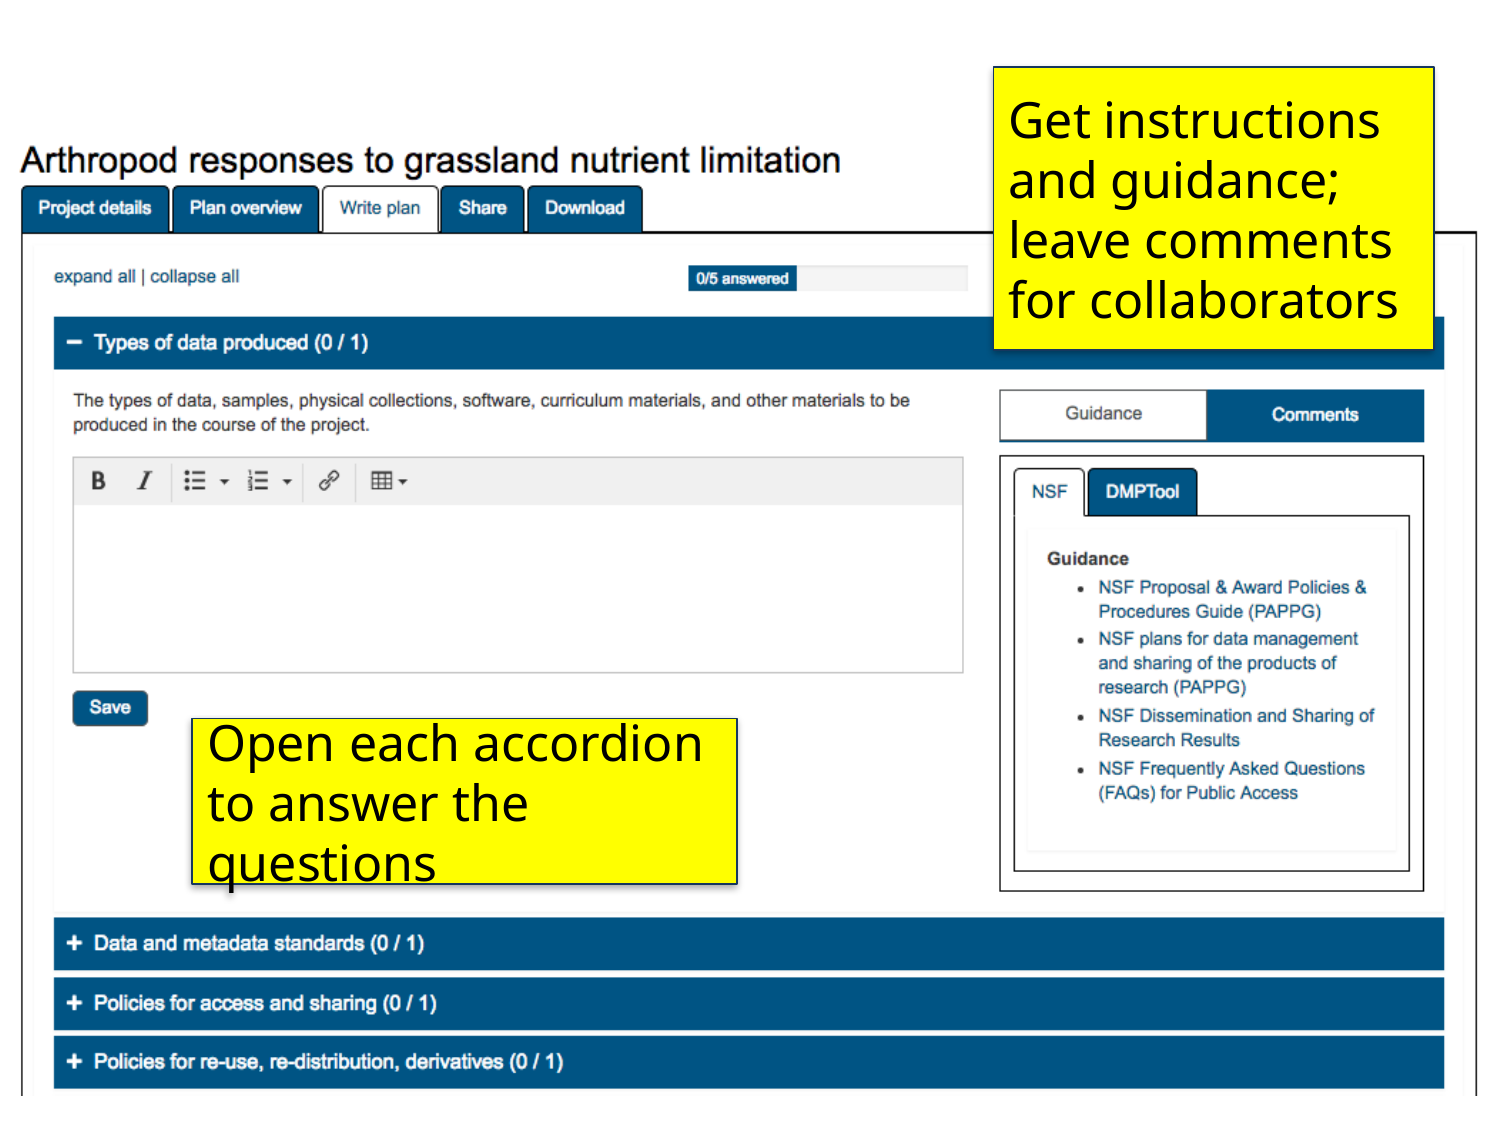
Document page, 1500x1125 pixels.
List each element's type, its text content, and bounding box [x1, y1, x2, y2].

picture [0, 120, 1500, 1096]
text_box Get instructions and guidance; leave comments for collaborators [993, 66, 1435, 118]
